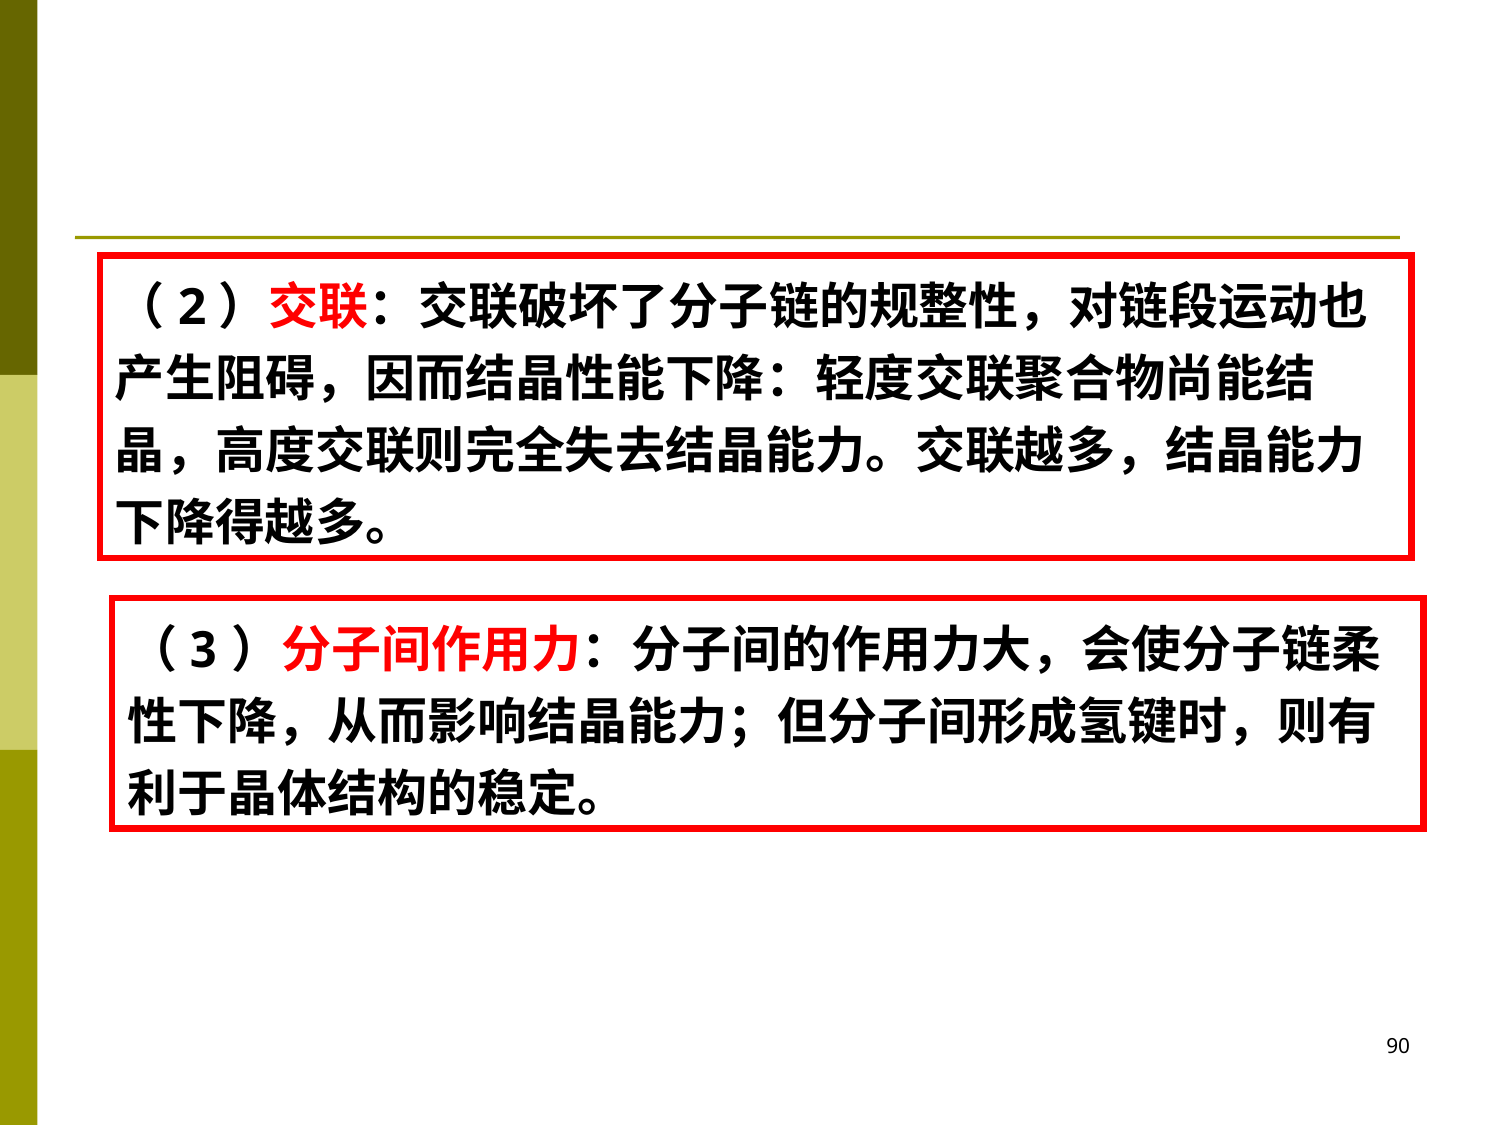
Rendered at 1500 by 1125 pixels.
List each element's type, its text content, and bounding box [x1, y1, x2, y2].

text_box （2）交联：交联破坏了分子链的规整性，对链段运动也产生阻碍，因而结晶性能下降：轻度交联聚合物尚能结晶，高度交联则完全失去结晶能力。交联越多，结晶能力下降得越多。 [100, 255, 1412, 559]
text_box （3）分子间作用力：分子间的作用力大，会使分子链柔性下降，从而影响结晶能力；但分子间形成氢键时，则有利于晶体结构的稳定。 [112, 597, 1424, 829]
slide_number 90 [1074, 1025, 1425, 1100]
